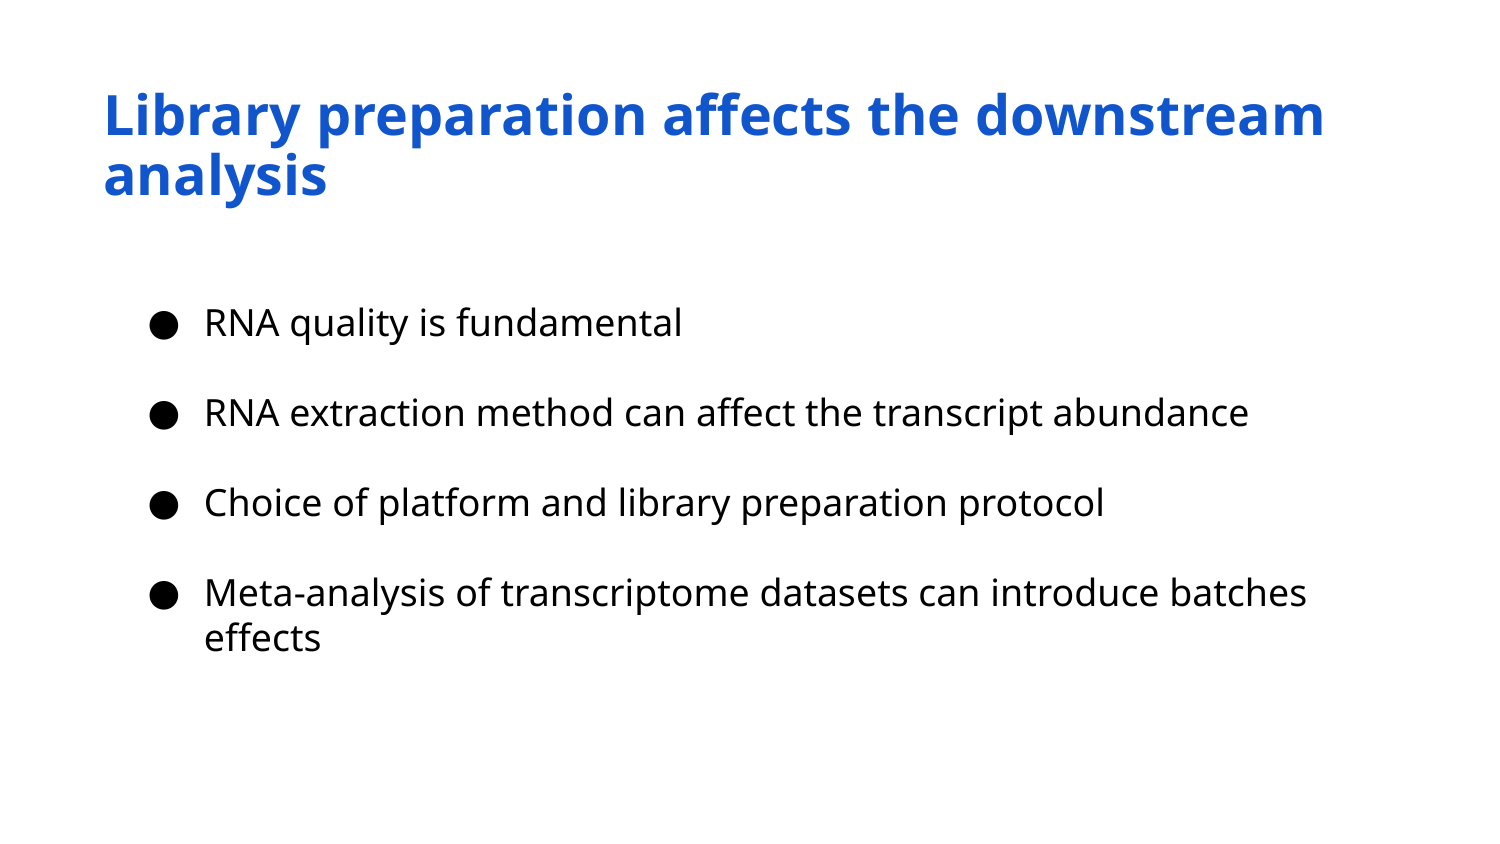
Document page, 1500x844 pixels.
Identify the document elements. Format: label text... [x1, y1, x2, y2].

title Library preparation affects the downstream analysis [103, 87, 1397, 208]
text_box RNA quality is fundamental RNA extraction method can affect the transcript abundance Choice of platform and library preparation protocol Meta-analysis of transcriptome datasets can introduce batches effects [113, 283, 1441, 674]
